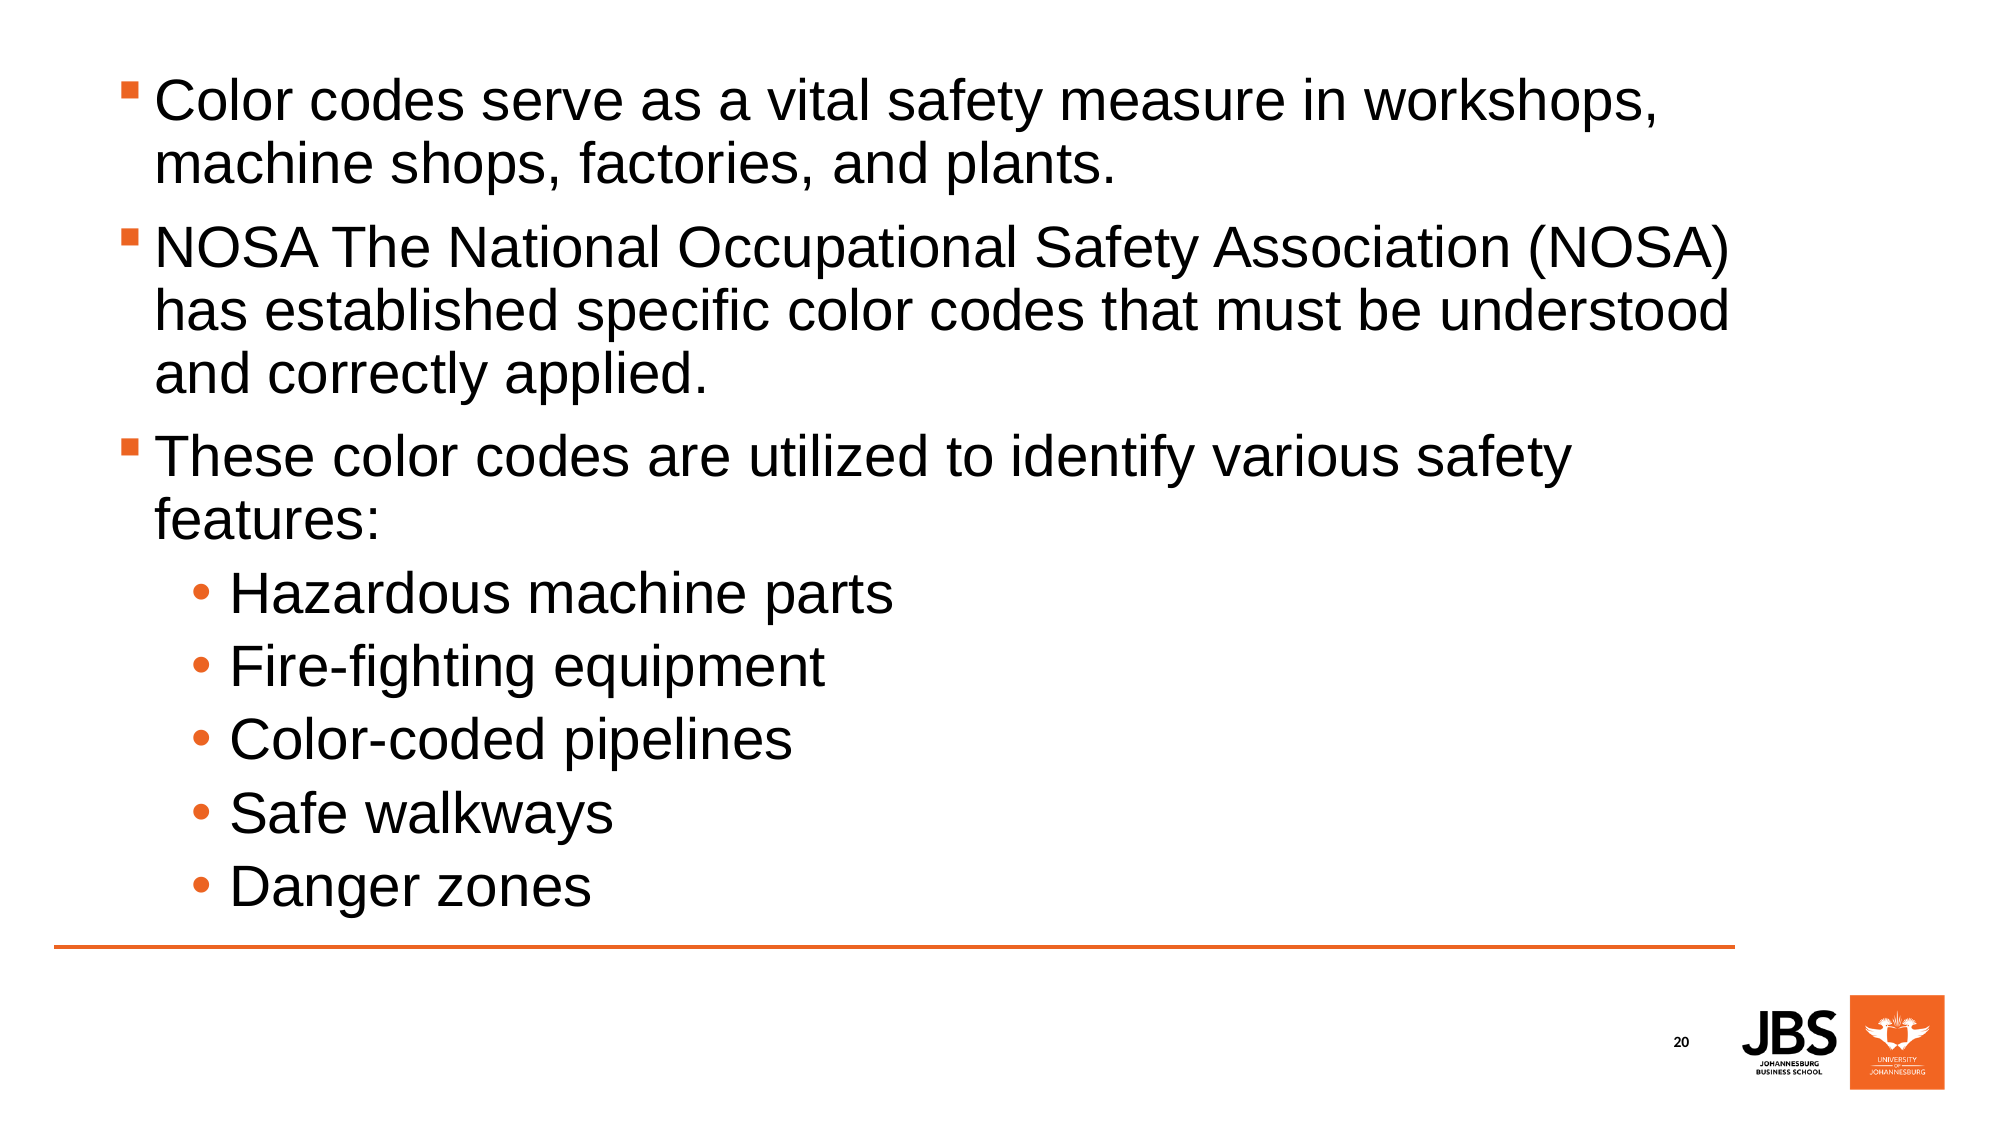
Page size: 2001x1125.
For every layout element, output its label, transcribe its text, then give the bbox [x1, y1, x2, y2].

picture [1728, 981, 1958, 1103]
list Color codes serve as a vital safety measure in workshops, machine shops, factories, and plants. NOSA The National Occupational Safety Association (NOSA) has established specific color codes that must be understood and correctly applied. These color codes are utilized to identify various safety features: Hazardous machine parts Fire-fighting equipment Color-coded pipelines Safe walkways Danger zones [101, 62, 1816, 929]
